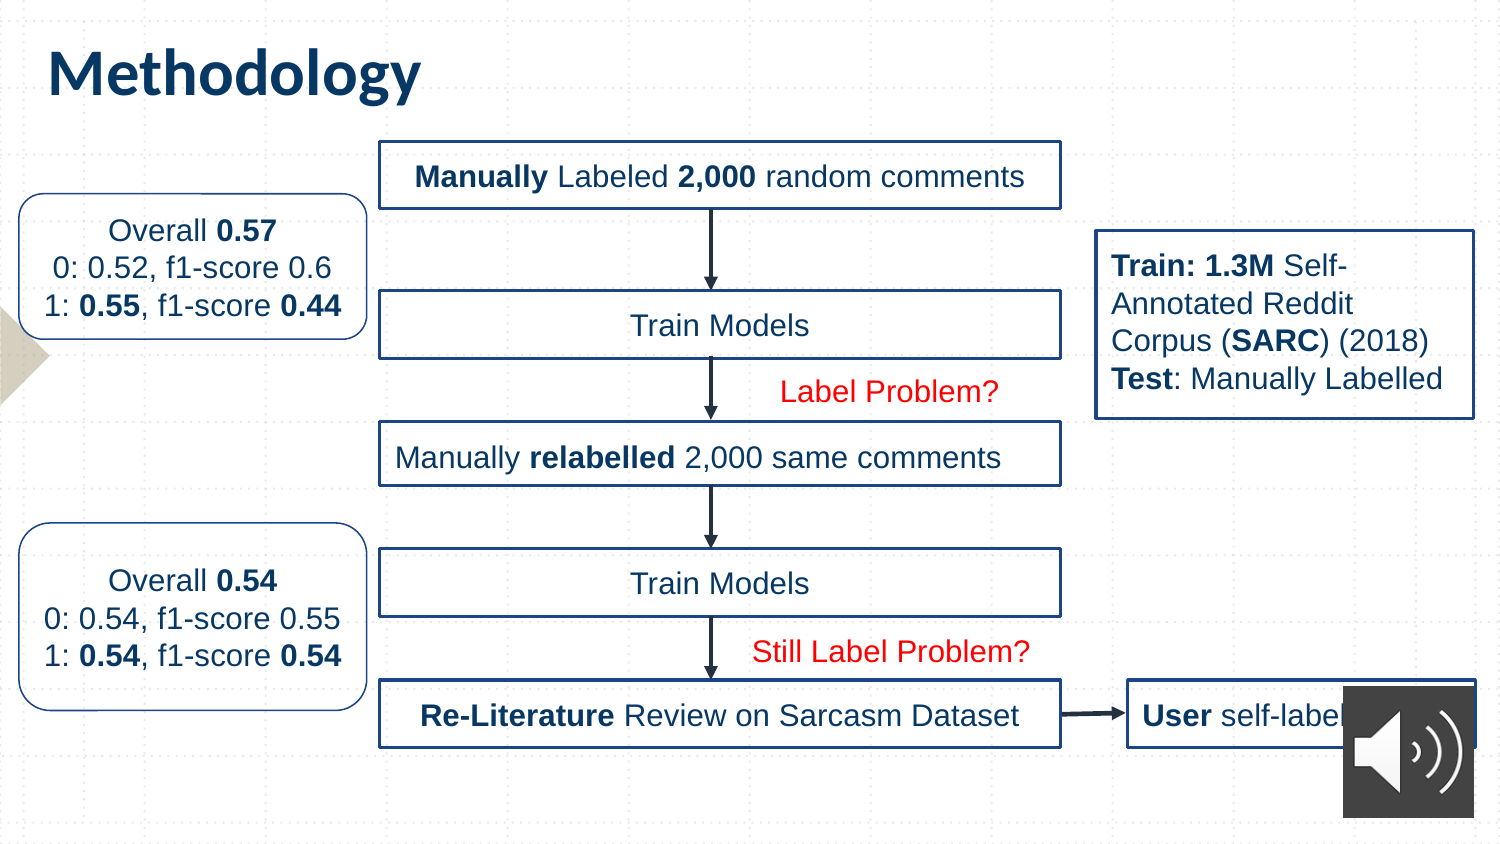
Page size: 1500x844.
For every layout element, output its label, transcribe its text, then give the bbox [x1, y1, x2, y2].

text_box Overall 0.57 0: 0.52, f1-score 0.6 1: 0.55, f1-score 0.44 [18, 193, 367, 340]
text_box Manually relabelled 2,000 same comments [379, 421, 1061, 486]
text_box Train Models [379, 548, 1061, 617]
text_box Re-Literature Review on Sarcasm Dataset [379, 679, 1061, 748]
text_box Manually Labeled 2,000 random comments [379, 141, 1061, 209]
text_box Overall 0.54 0: 0.54, f1-score 0.55 1: 0.54, f1-score 0.54 [18, 522, 367, 711]
text_box Train: 1.3M Self-Annotated Reddit Corpus (SARC) (2018) Test: Manually Labelled [1095, 230, 1474, 419]
title Methodology [36, 19, 449, 115]
text_box Still Label Problem? [736, 616, 1048, 699]
text_box Train Models [379, 290, 1061, 359]
text_box Label Problem? [764, 356, 1020, 439]
text_box User self-labelled ‘/s’ [1127, 679, 1476, 748]
picture [1341, 685, 1476, 819]
